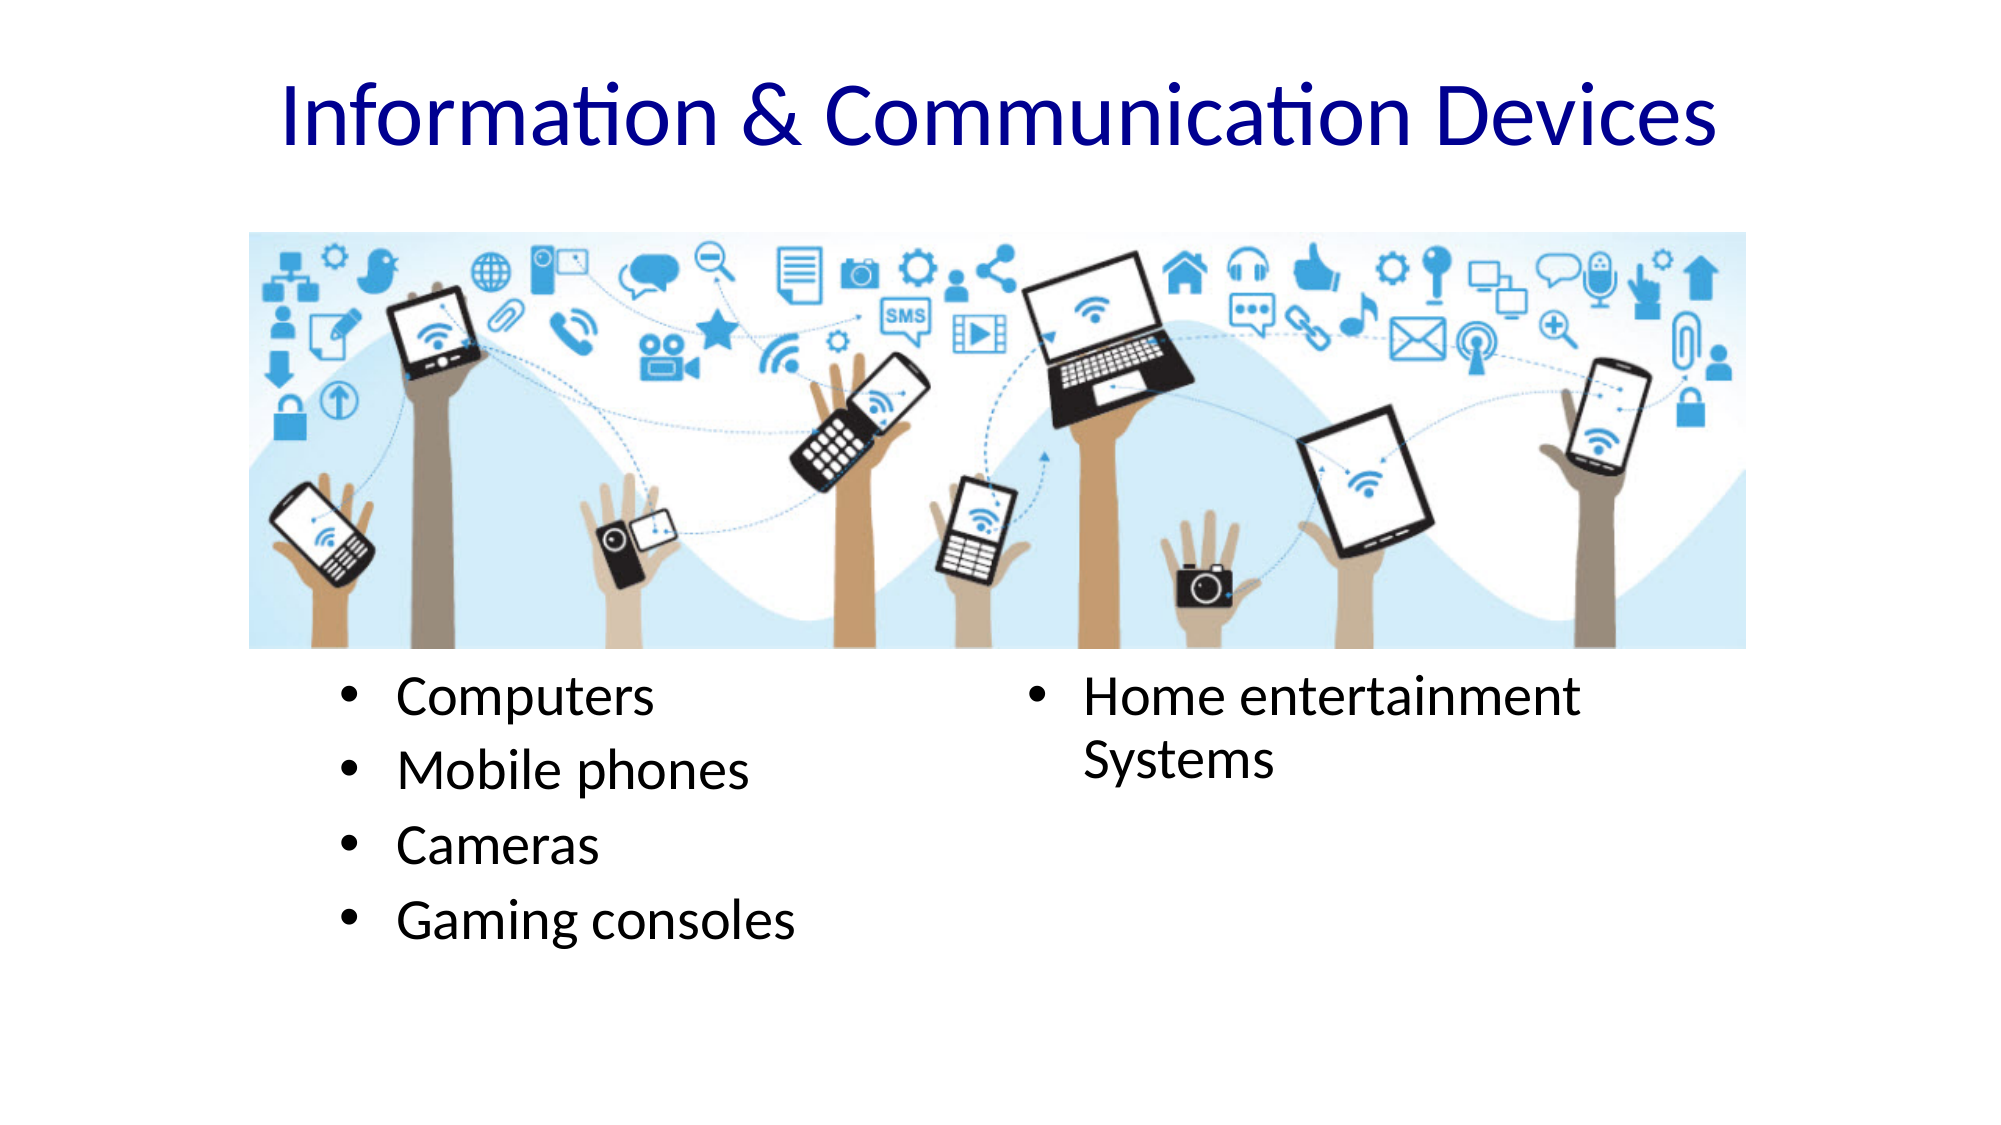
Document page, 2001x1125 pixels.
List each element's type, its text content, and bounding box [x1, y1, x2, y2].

list Computers Mobile phones Cameras Gaming consoles [324, 657, 988, 1036]
title Information & Communication Devices [249, 0, 1750, 233]
picture [249, 232, 1746, 649]
list Home entertainment Systems [1012, 657, 1675, 1062]
